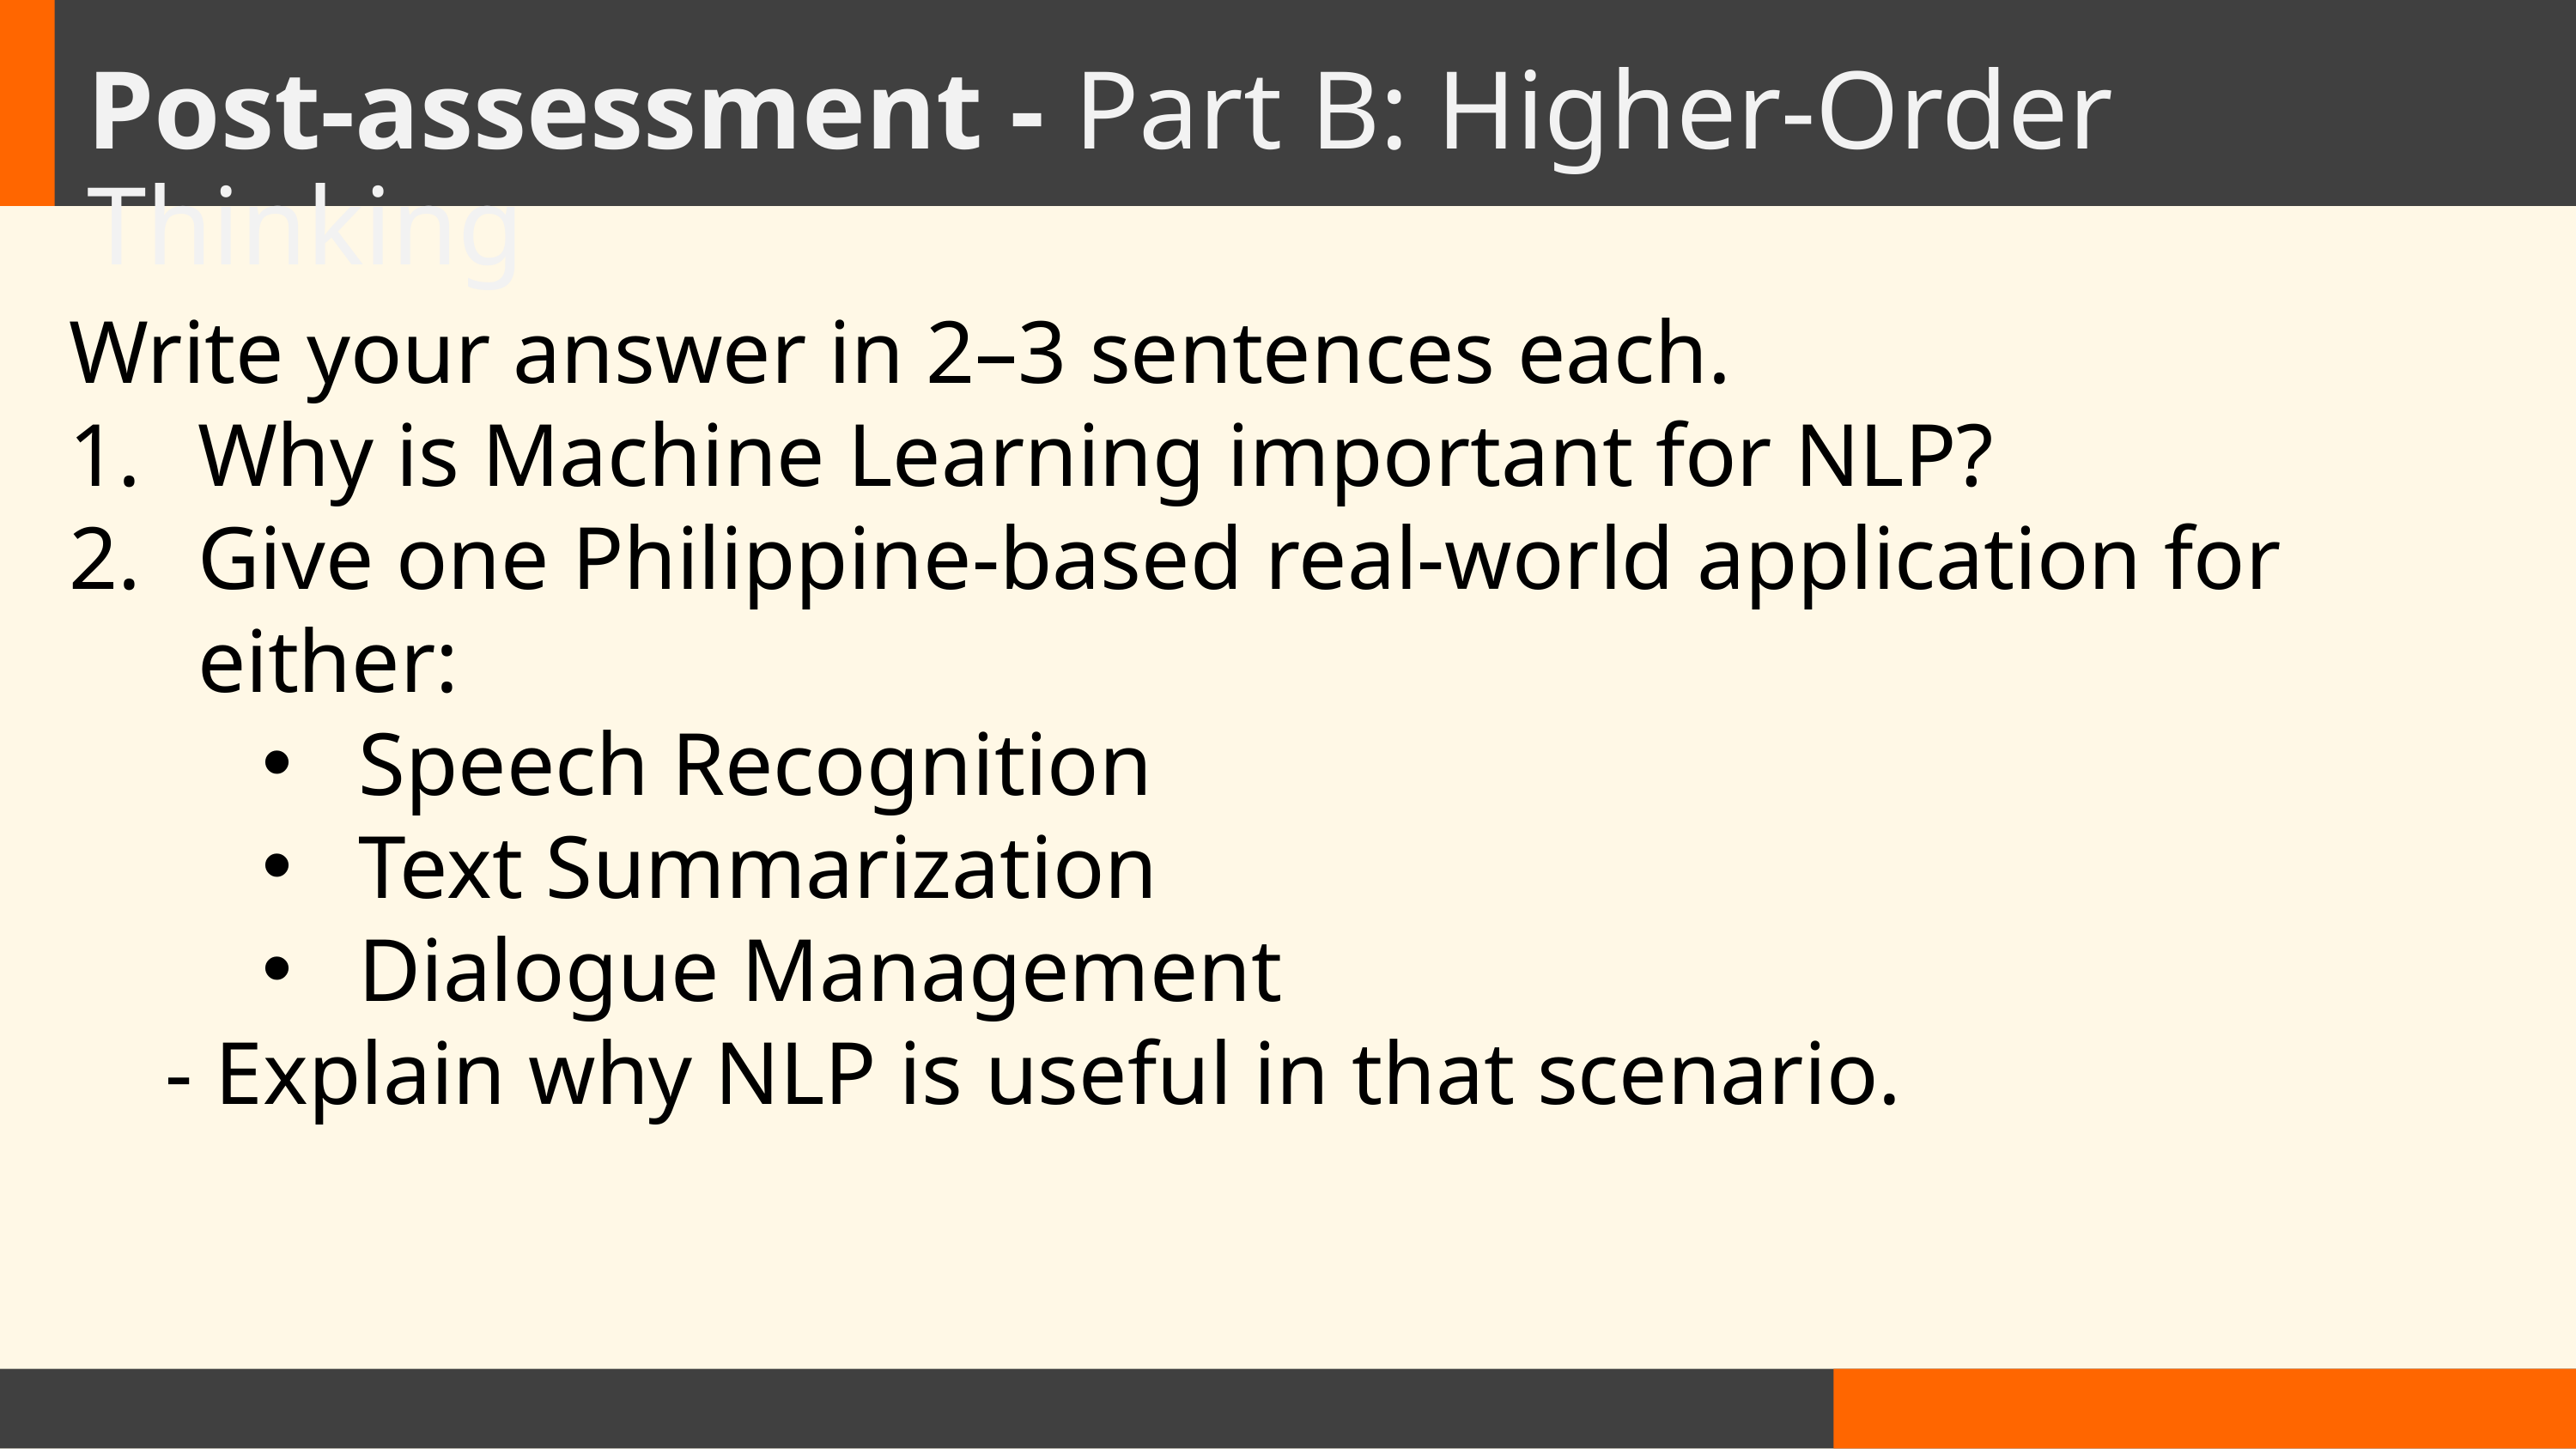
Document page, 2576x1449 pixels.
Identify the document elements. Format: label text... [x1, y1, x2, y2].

title Post-assessment - Part B: Higher-Order Thinking [74, 50, 2576, 292]
text_box Write your answer in 2–3 sentences each. Why is Machine Learning important for NLP? Give one Philippine-based real-world application for either: Speech Recognition Text Summarization Dialogue Management - Explain why NLP is useful in that scenario. [56, 291, 2336, 1128]
